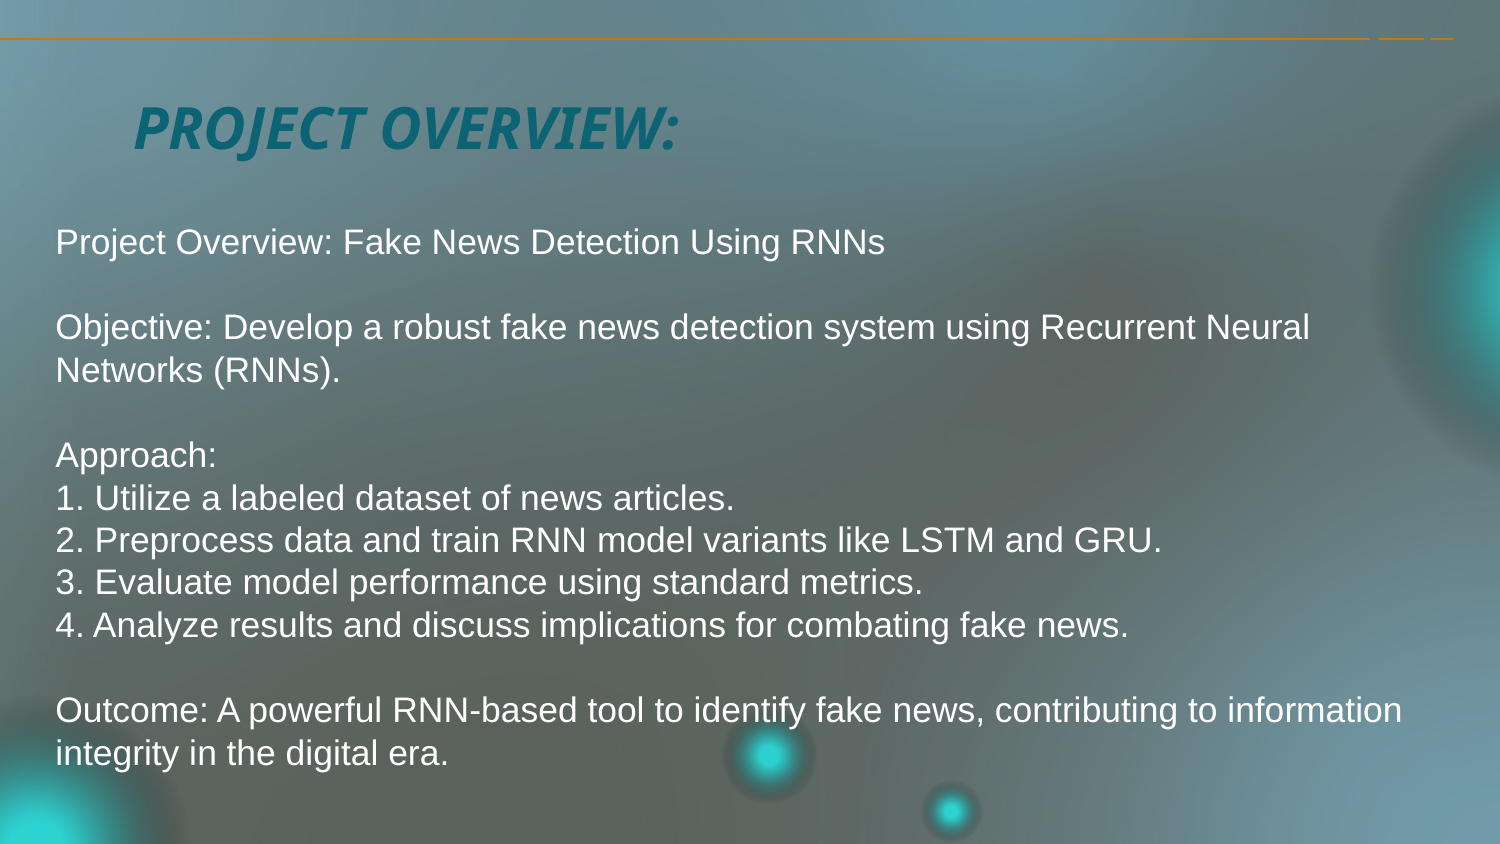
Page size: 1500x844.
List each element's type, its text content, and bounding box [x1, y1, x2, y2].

title PROJECT OVERVIEW: [118, 76, 1382, 171]
text_box Project Overview: Fake News Detection Using RNNs Objective: Develop a robust fake news detection system using Recurrent Neural Networks (RNNs). Approach: 1. Utilize a labeled dataset of news articles. 2. Preprocess data and train RNN model variants like LSTM and GRU. 3. Evaluate model performance using standard metrics. 4. Analyze results and discuss implications for combating fake news. Outcome: A powerful RNN-based tool to identify fake news, contributing to information integrity in the digital era. [40, 204, 1423, 788]
